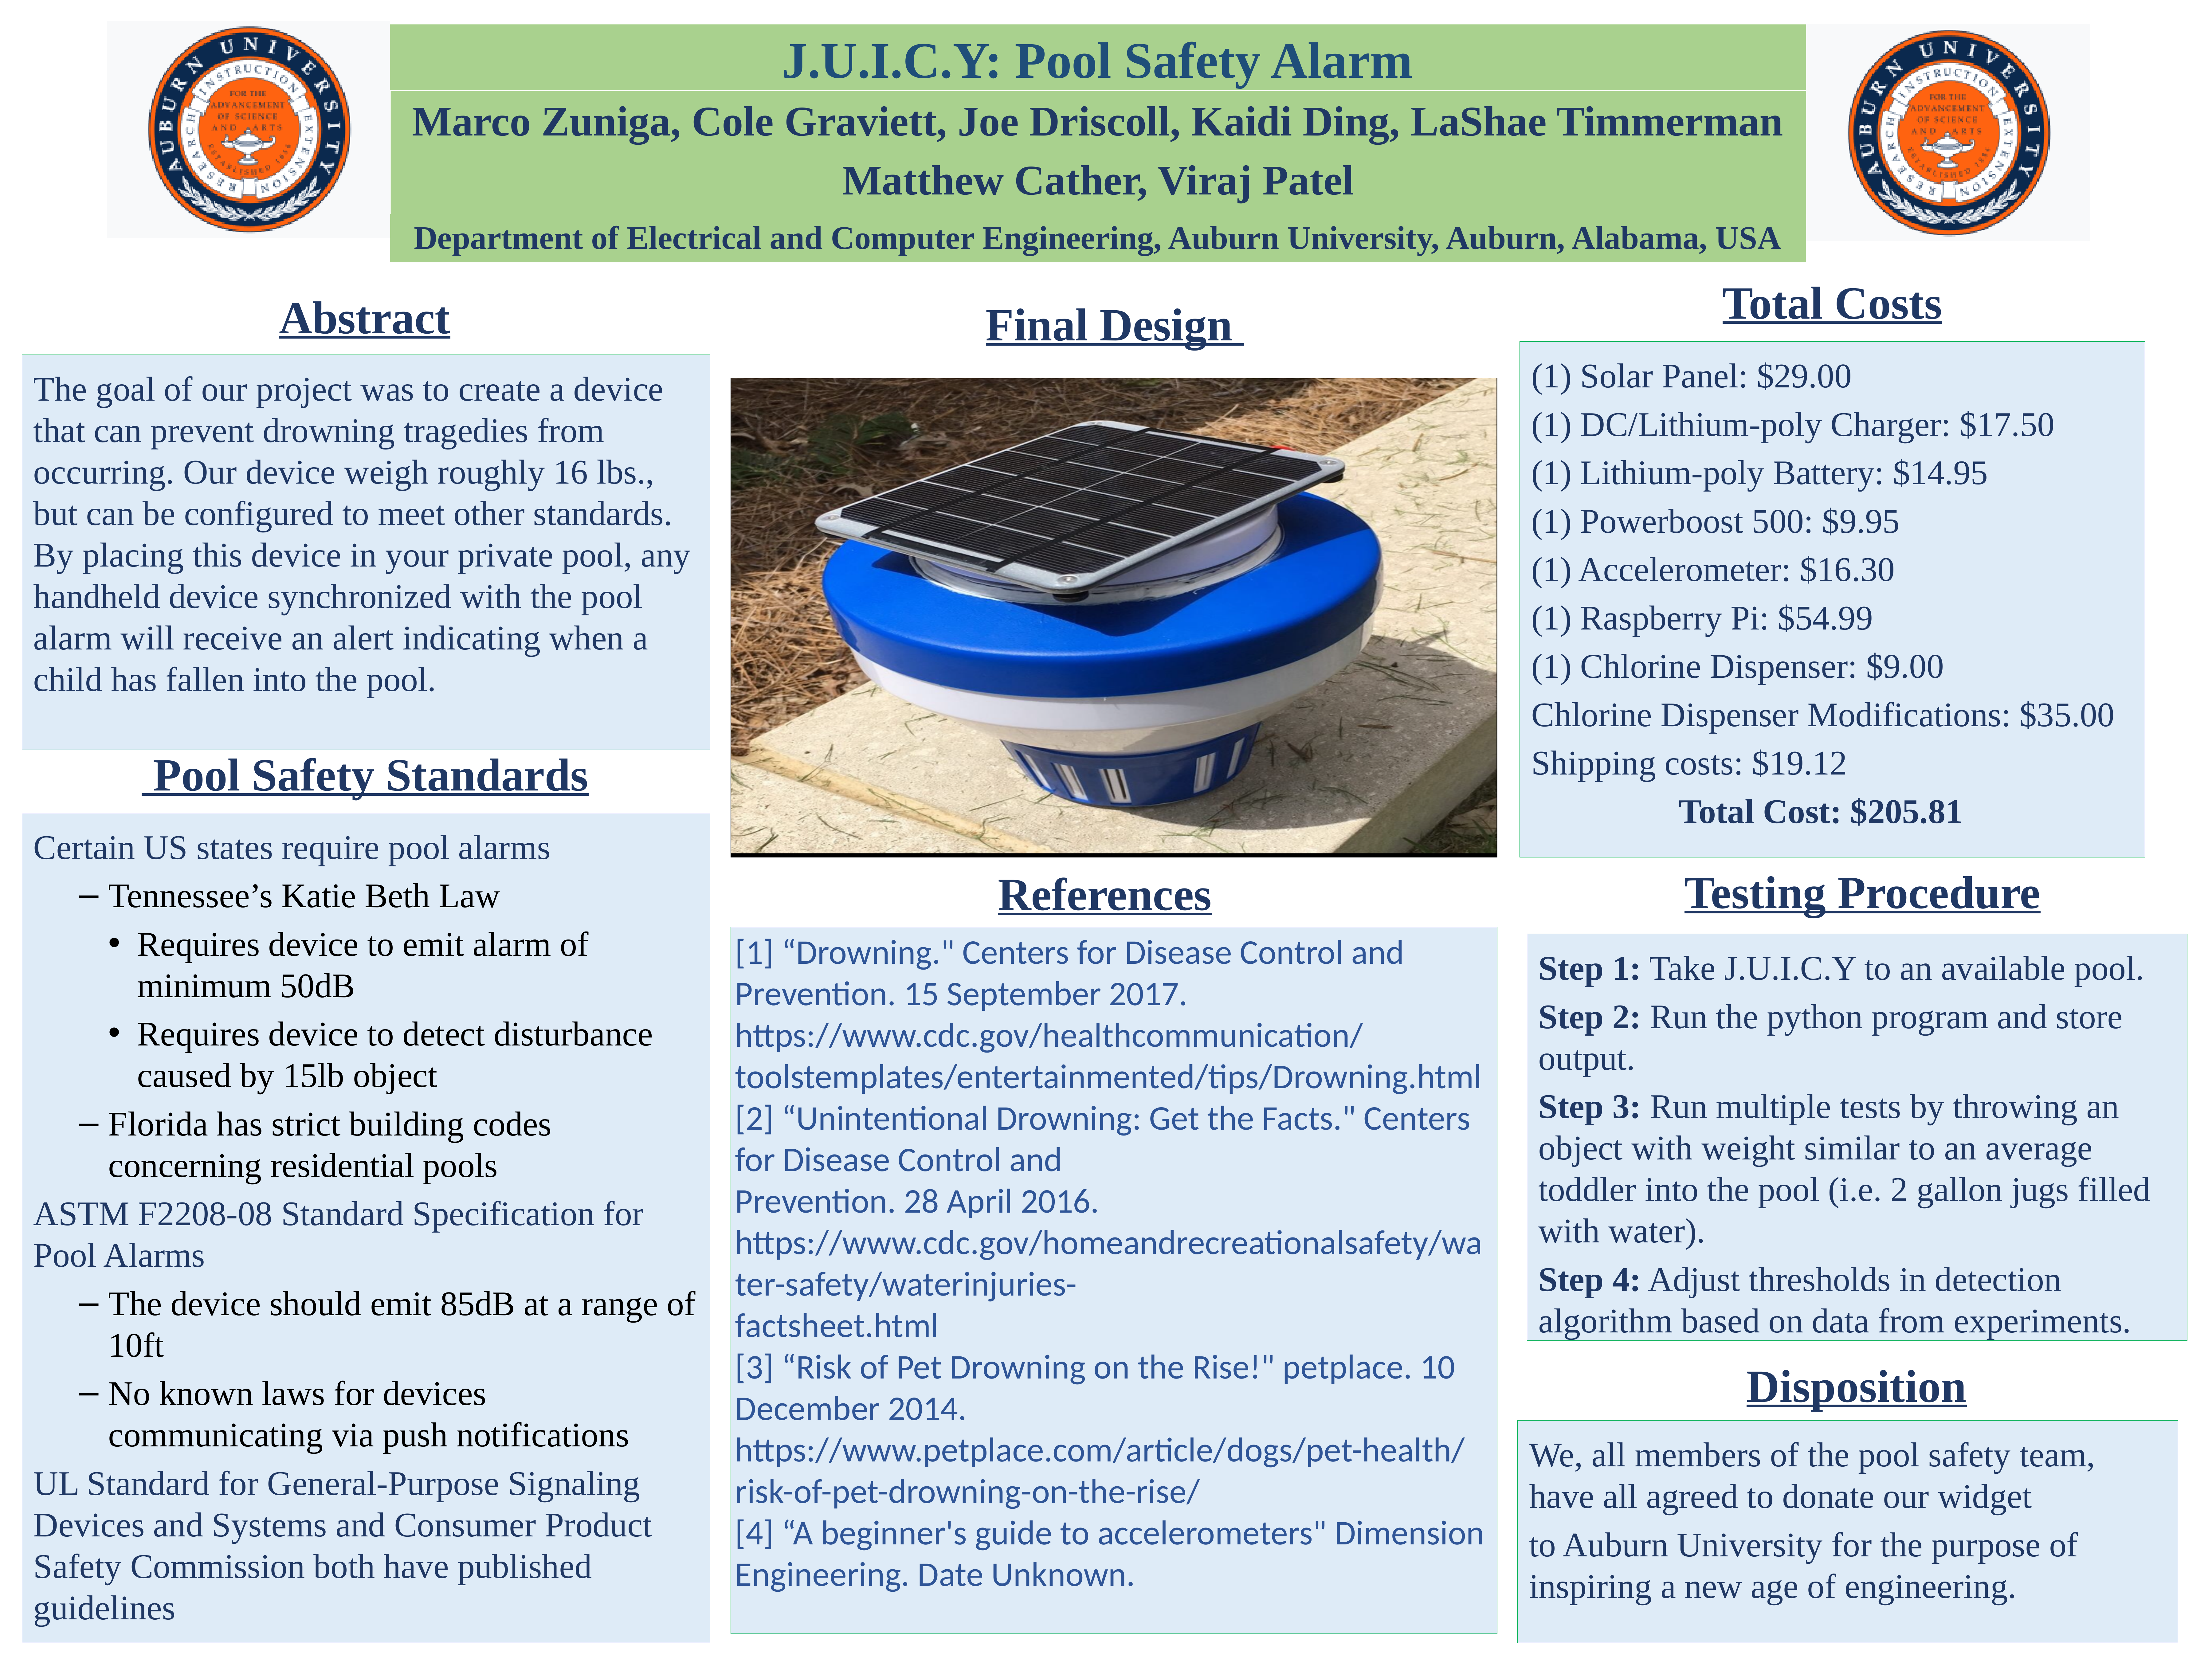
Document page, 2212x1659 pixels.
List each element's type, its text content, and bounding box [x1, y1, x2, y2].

text_box J.U.I.C.Y: Pool Safety Alarm [392, 24, 1806, 90]
list Department of Electrical and Computer Engineering, Auburn University, Auburn, Alabama, USA [390, 214, 1806, 262]
list Step 1: Take J.U.I.C.Y to an available pool. Step 2: Run the python program and store output. Step 3: Run multiple tests by throwing an object with weight similar to an average toddler into the pool (i.e. 2 gallon jugs filled with water). Step 4: Adjust thresholds in detection algorithm based on data from experiments. [1527, 934, 2187, 1341]
picture [730, 378, 1497, 857]
text_box References [993, 862, 1237, 922]
picture [1806, 24, 2090, 241]
list We, all members of the pool safety team, have all agreed to donate our widget to Auburn University for the purpose of inspiring a new age of engineering. [1517, 1420, 2178, 1643]
list (1) Solar Panel: $29.00 (1) DC/Lithium-poly Charger: $17.50 (1) Lithium-poly Battery: $14.95 (1) Powerboost 500: $9.95 (1) Accelerometer: $16.30 (1) Raspberry Pi: $54.99 (1) Chlorine Dispenser: $9.00 Chlorine Dispenser Modifications: $35.00 Shipping costs: $19.12 Total Cost: $205.81 [1520, 341, 2145, 857]
list Marco Zuniga, Cole Graviett, Joe Driscoll, Kaidi Ding, LaShae Timmerman Matthew Cather, Viraj Patel [392, 91, 1805, 214]
list Disposition [1526, 1356, 2187, 1411]
list Total Costs [1575, 268, 2090, 333]
list Abstract [108, 282, 622, 348]
text_box [1] “Drowning." Centers for Disease Control and Prevention. 15 September 2017. https://www.cdc.gov/healthcommunication/toolstemplates/entertainmented/tips/Drowning.html [2] “Unintentional Drowning: Get the Facts." Centers for Disease Control and Prevention. 28 April 2016. https://www.cdc.gov/homeandrecreationalsafety/water-safety/waterinjuries- factsheet.html [3] “Risk of Pet Drowning on the Rise!" petplace. 10 December 2014. https://www.petplace.com/article/dogs/pet-health/risk-of-pet-drowning-on-the-rise/ [4] “A beginner's guide to accelerometers" Dimension Engineering. Date Unknown. [731, 927, 1497, 1634]
picture [107, 21, 390, 238]
list Pool Safety Standards [108, 739, 623, 805]
list The goal of our project was to create a device that can prevent drowning tragedies from occurring. Our device weigh roughly 16 lbs., but can be configured to meet other standards. By placing this device in your private pool, any handheld device synchronized with the pool alarm will receive an alert indicating when a child has fallen into the pool. [22, 355, 710, 750]
list Certain US states require pool alarms Tennessee’s Katie Beth Law Requires device to emit alarm of minimum 50dB Requires device to detect disturbance caused by 15lb object Florida has strict building codes concerning residential pools ASTM F2208-08 Standard Specification for Pool Alarms The device should emit 85dB at a range of 10ft No known laws for devices communicating via push notifications UL Standard for General-Purpose Signaling Devices and Systems and Consumer Product Safety Commission both have published guidelines [22, 813, 710, 1643]
list Testing Procedure [1605, 857, 2120, 923]
list Final Design [575, 289, 1655, 355]
